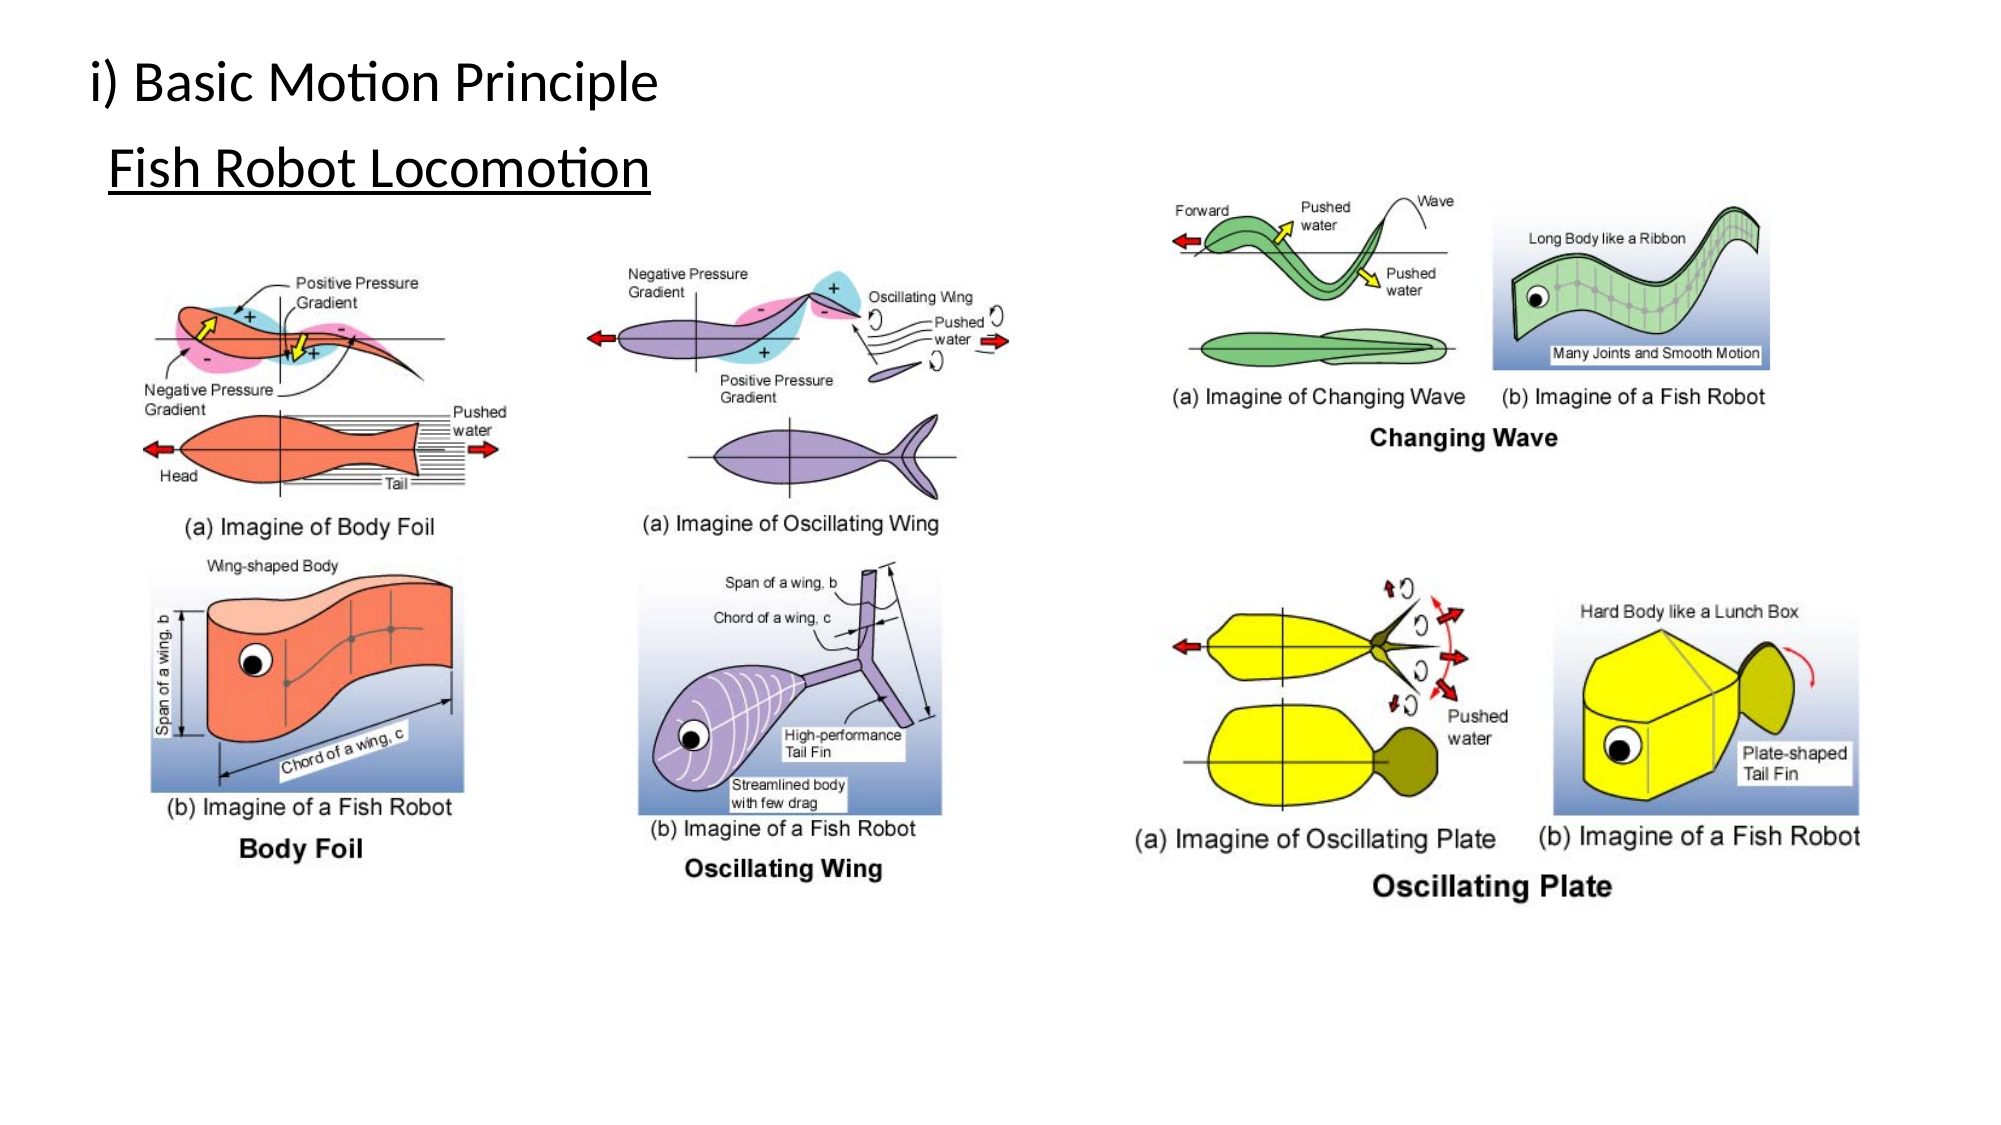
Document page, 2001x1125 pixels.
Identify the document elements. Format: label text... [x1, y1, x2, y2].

text_box i) Basic Motion Principle [74, 35, 698, 121]
text_box Fish Robot Locomotion [93, 121, 817, 207]
picture [1158, 187, 1799, 462]
picture [581, 255, 1020, 888]
picture [143, 268, 513, 875]
picture [1123, 562, 1885, 919]
